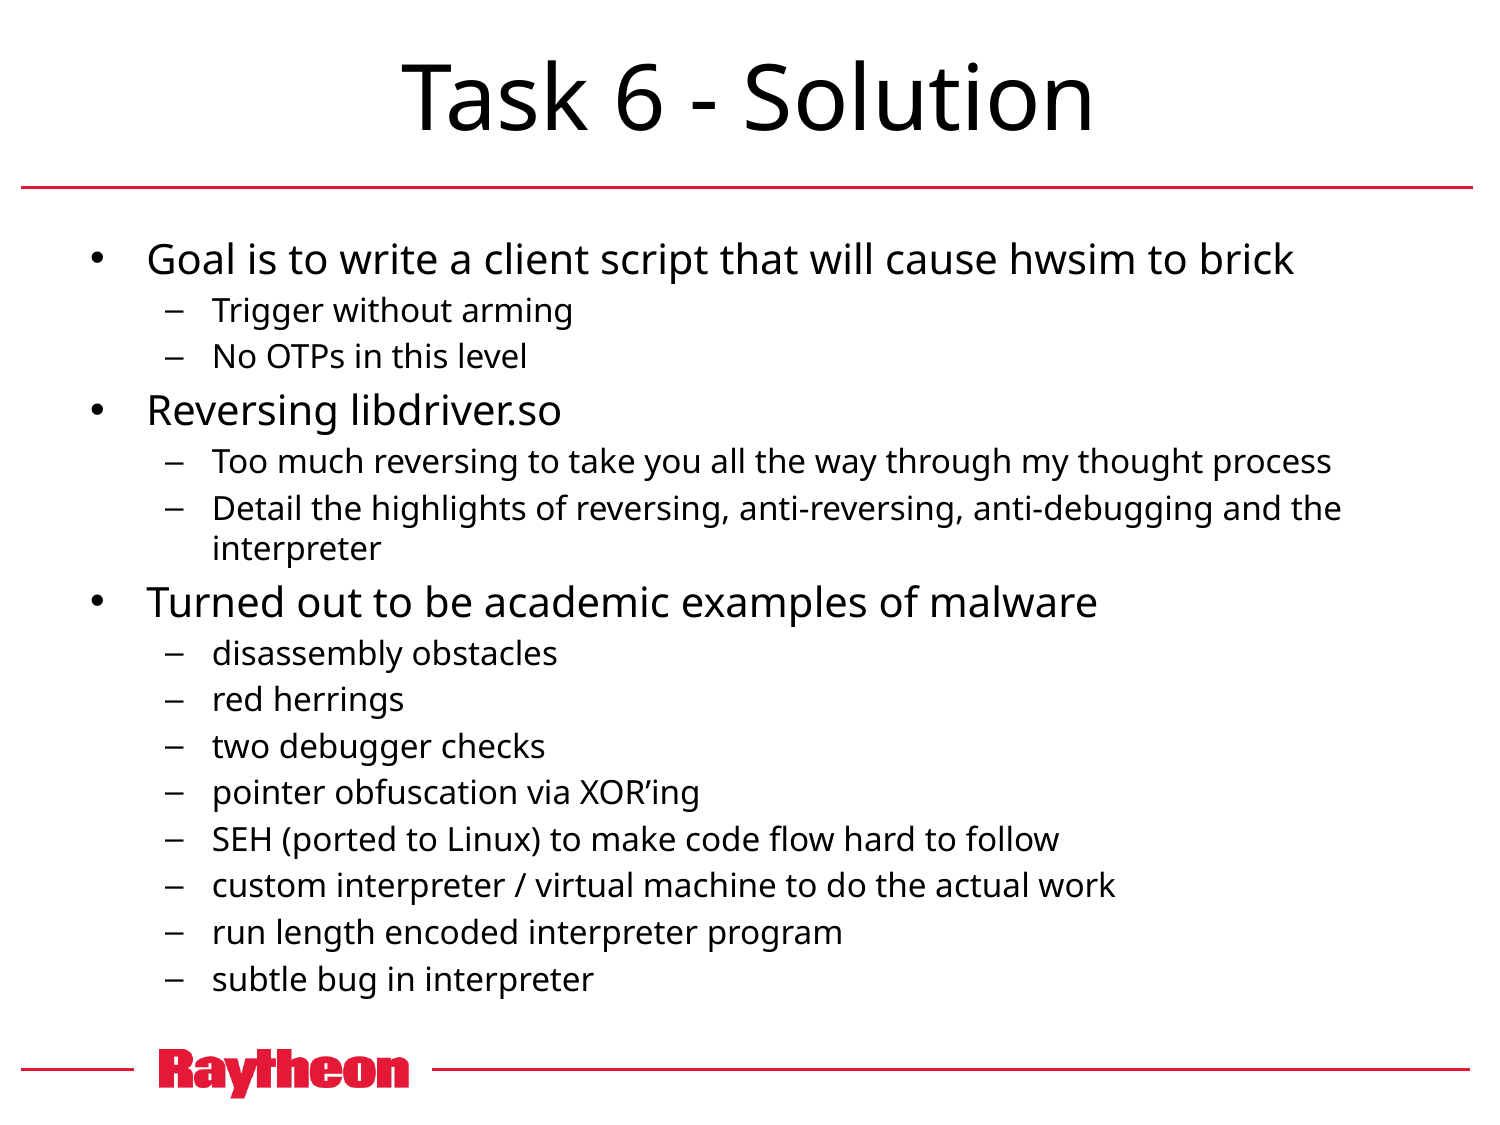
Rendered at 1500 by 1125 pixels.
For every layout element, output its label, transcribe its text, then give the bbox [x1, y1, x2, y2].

title Task 6 - Solution [75, 0, 1425, 188]
picture [159, 1049, 409, 1099]
list Goal is to write a client script that will cause hwsim to brick Trigger without arming No OTPs in this level Reversing libdriver.so Too much reversing to take you all the way through my thought process Detail the highlights of reversing, anti-reversing, anti-debugging and the interpreter Turned out to be academic examples of malware disassembly obstacles red herrings two debugger checks pointer obfuscation via XOR’ing SEH (ported to Linux) to make code flow hard to follow custom interpreter / virtual machine to do the actual work run length encoded interpreter program subtle bug in interpreter [75, 224, 1425, 1025]
